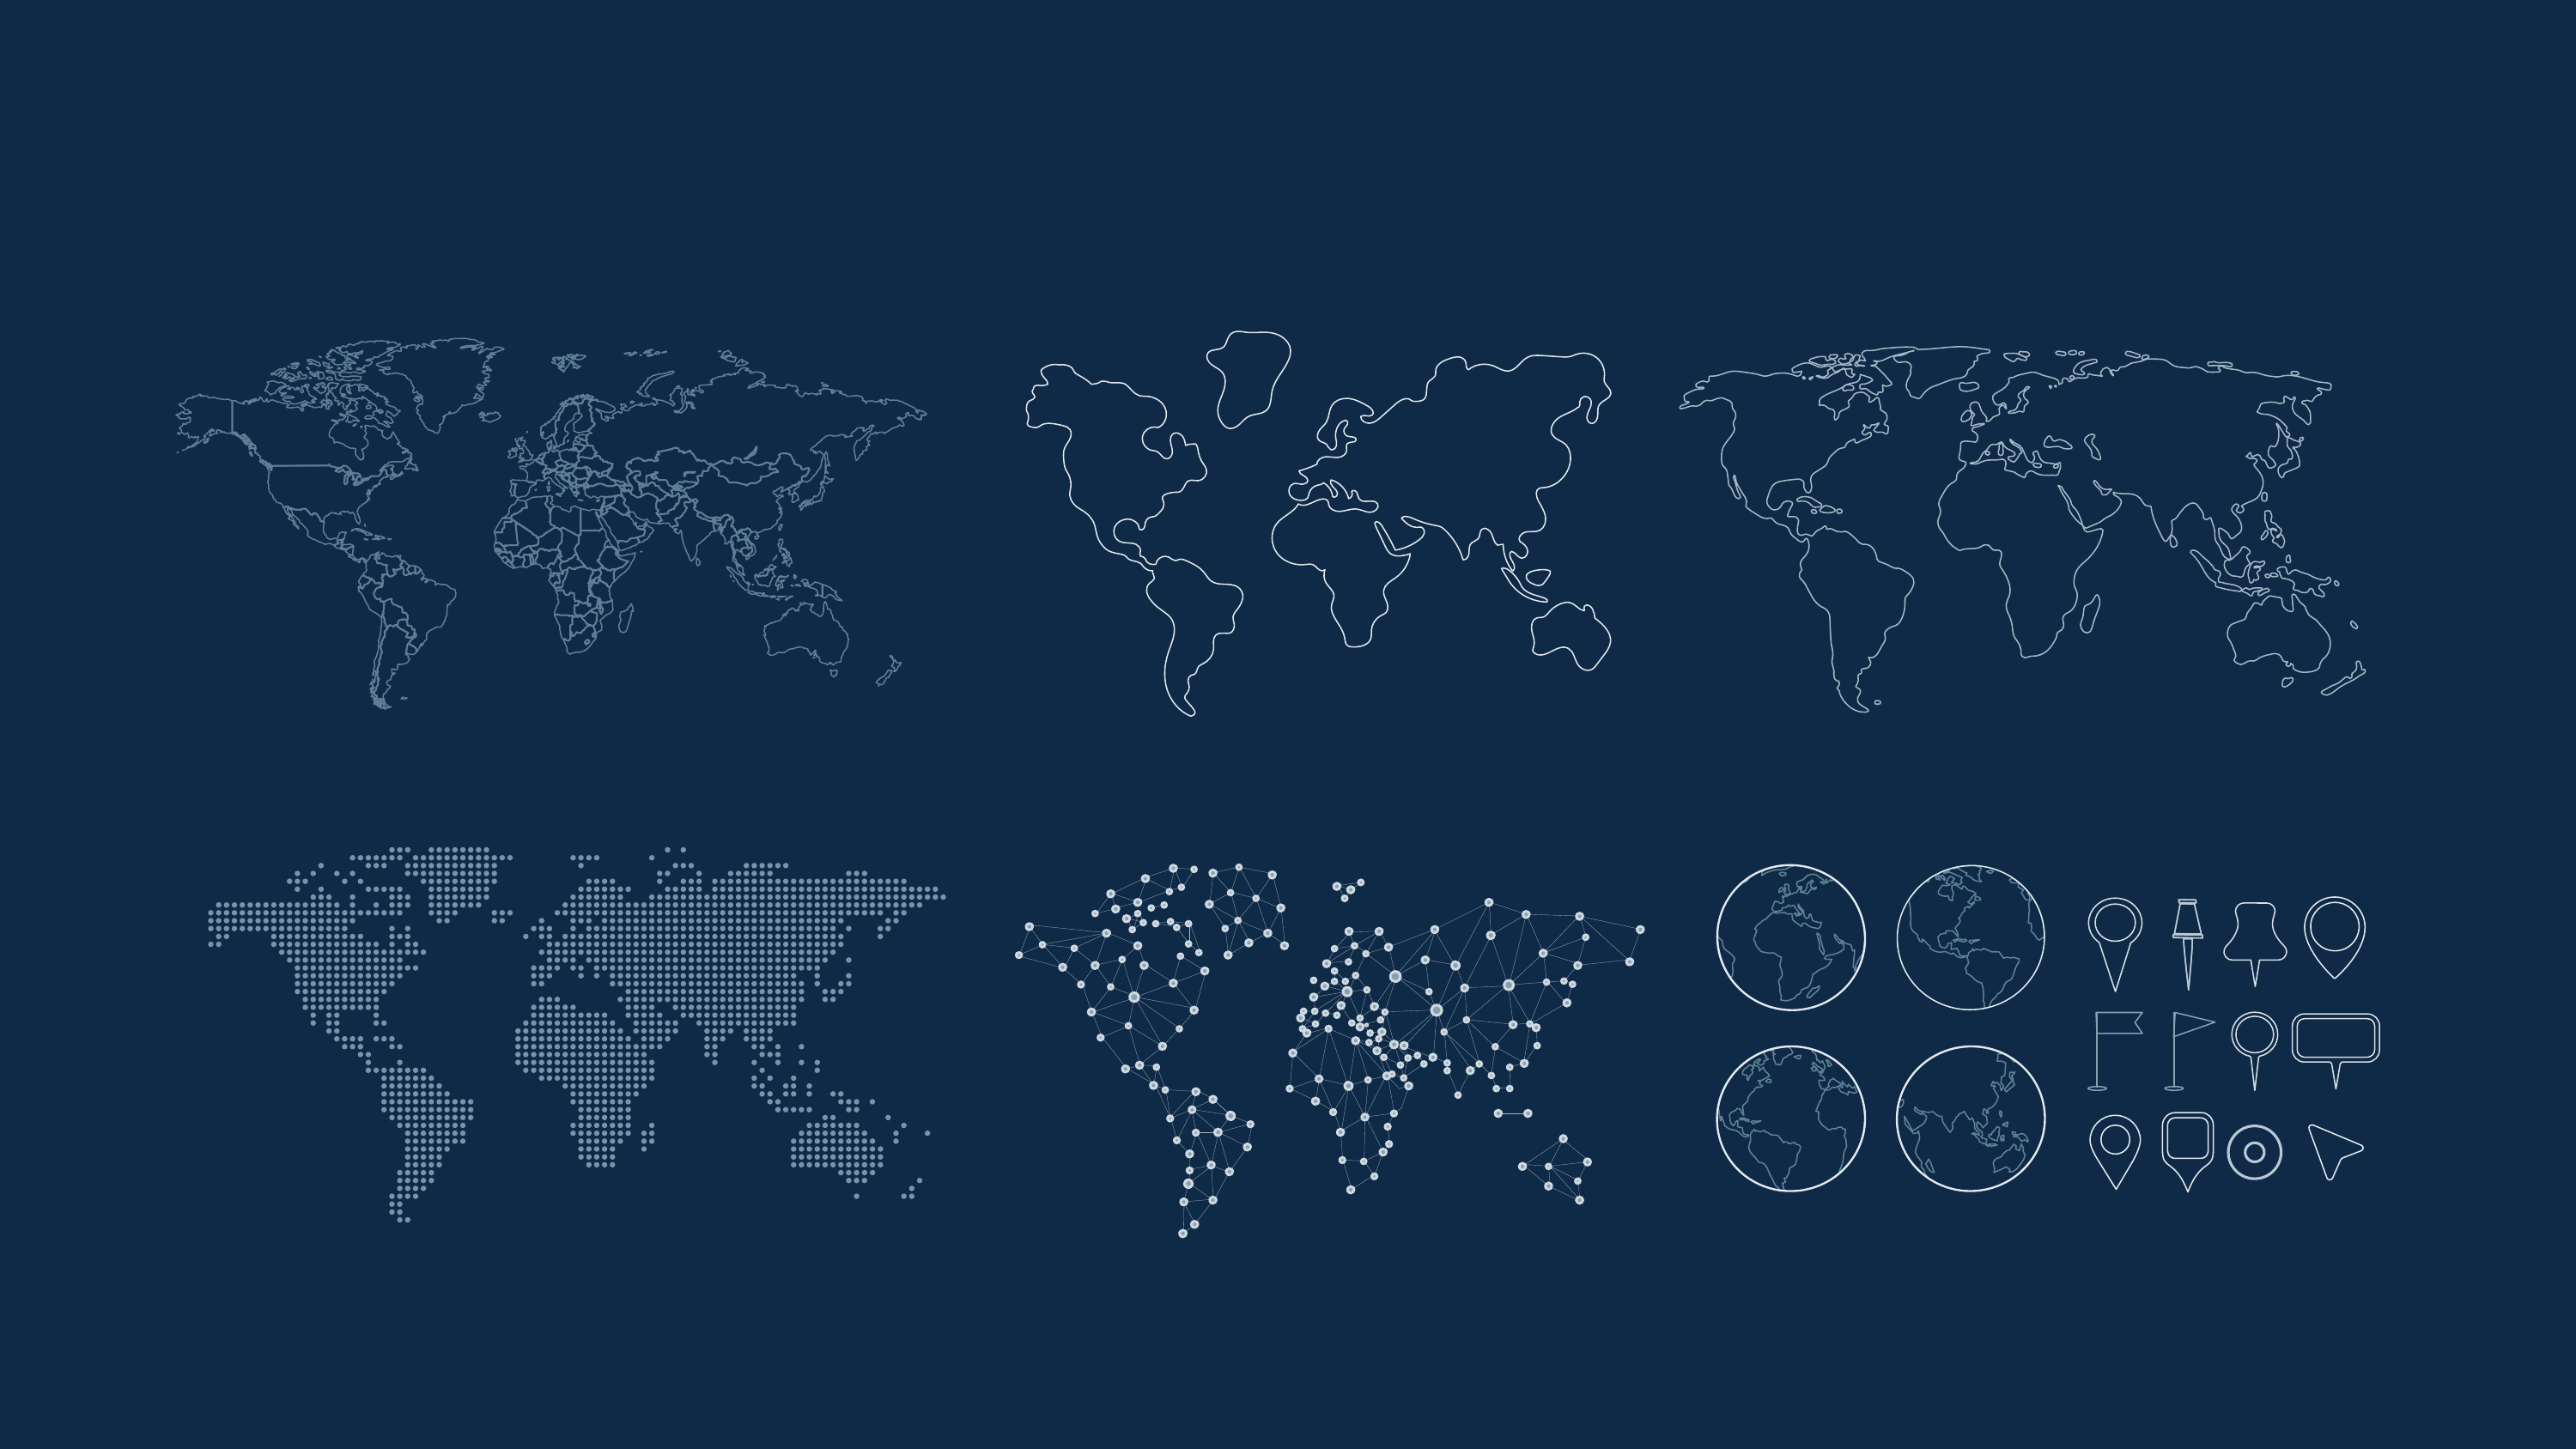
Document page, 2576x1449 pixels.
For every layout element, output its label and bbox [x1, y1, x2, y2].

text_box [1889, 865, 2053, 1010]
text_box [2308, 1125, 2364, 1180]
text_box [2224, 902, 2287, 987]
text_box [2172, 899, 2203, 991]
text_box [2088, 897, 2142, 992]
text_box [175, 337, 927, 710]
text_box [2087, 1012, 2143, 1091]
text_box [1712, 1046, 1870, 1192]
text_box [2162, 1112, 2214, 1192]
text_box [207, 846, 948, 1223]
text_box [1892, 1046, 2050, 1192]
text_box [2164, 1012, 2215, 1091]
text_box [2292, 1013, 2380, 1089]
text_box [2304, 896, 2366, 979]
text_box [1025, 330, 1613, 717]
text_box [1013, 863, 1645, 1239]
text_box [2090, 1115, 2141, 1190]
text_box [2227, 1125, 2281, 1179]
text_box [2231, 1011, 2278, 1091]
text_box [1708, 864, 1874, 1011]
text_box [1679, 346, 2366, 712]
